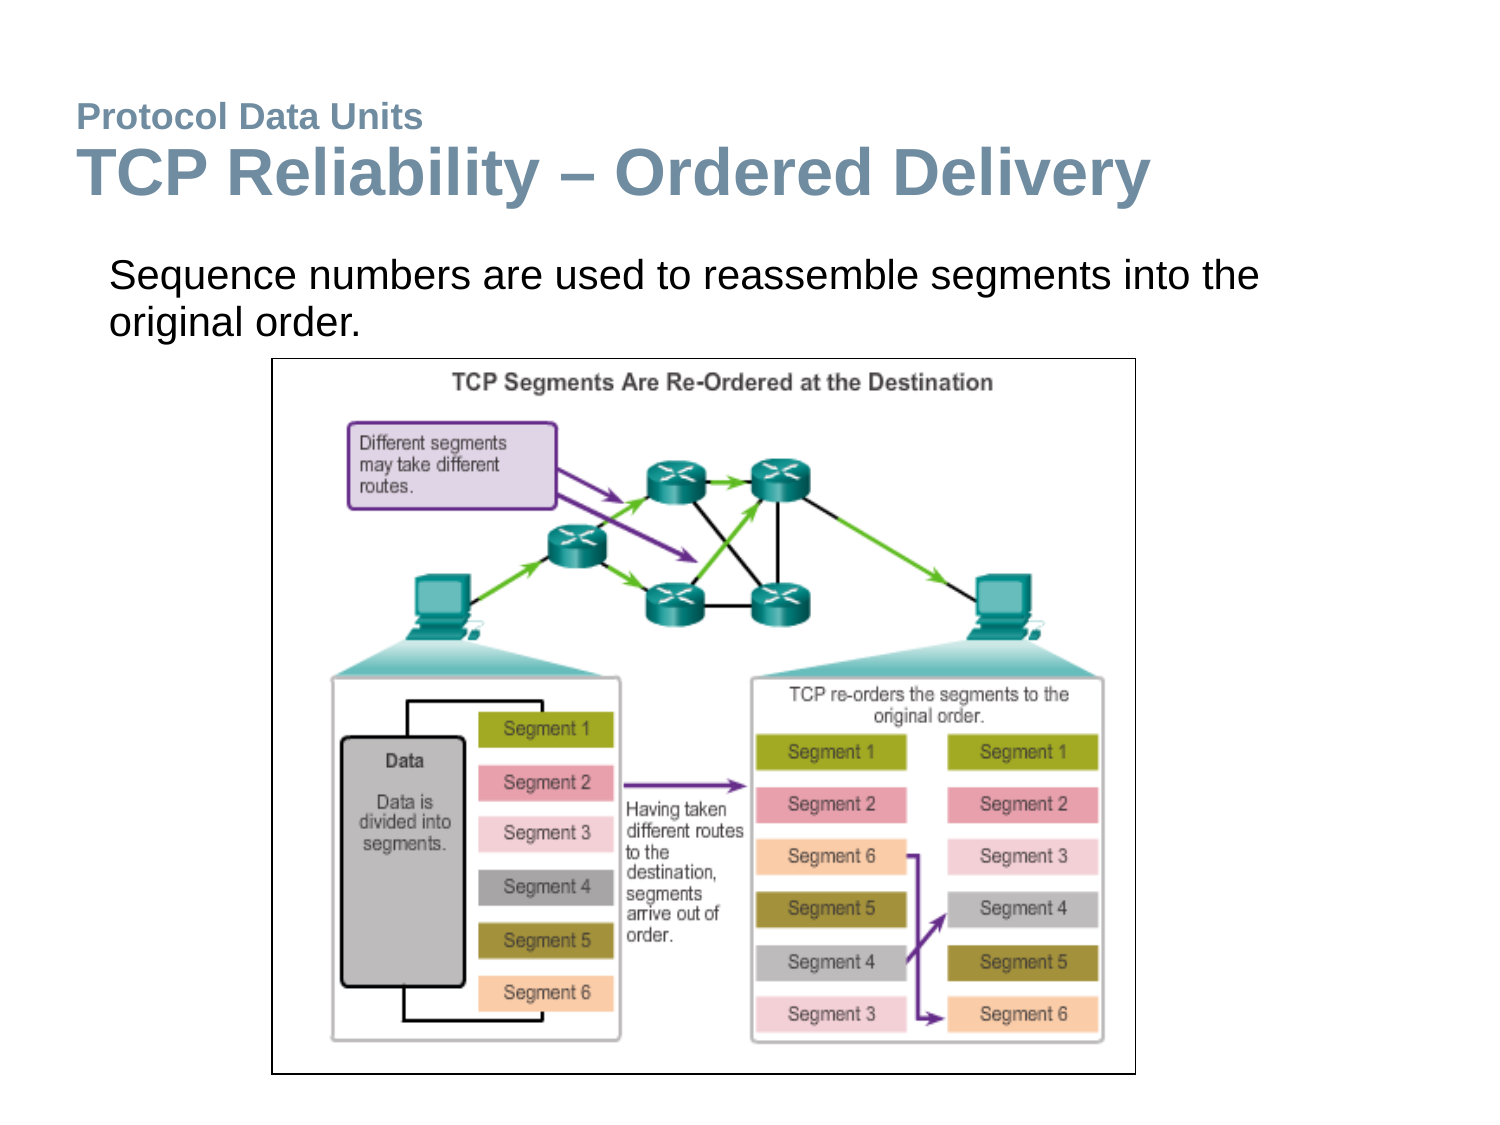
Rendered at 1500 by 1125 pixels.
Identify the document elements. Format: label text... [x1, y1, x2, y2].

list Sequence numbers are used to reassemble segments into the original order. [95, 244, 1399, 1046]
title Protocol Data Units TCP Reliability – Ordered Delivery [62, 78, 1399, 217]
picture [272, 359, 1135, 1074]
